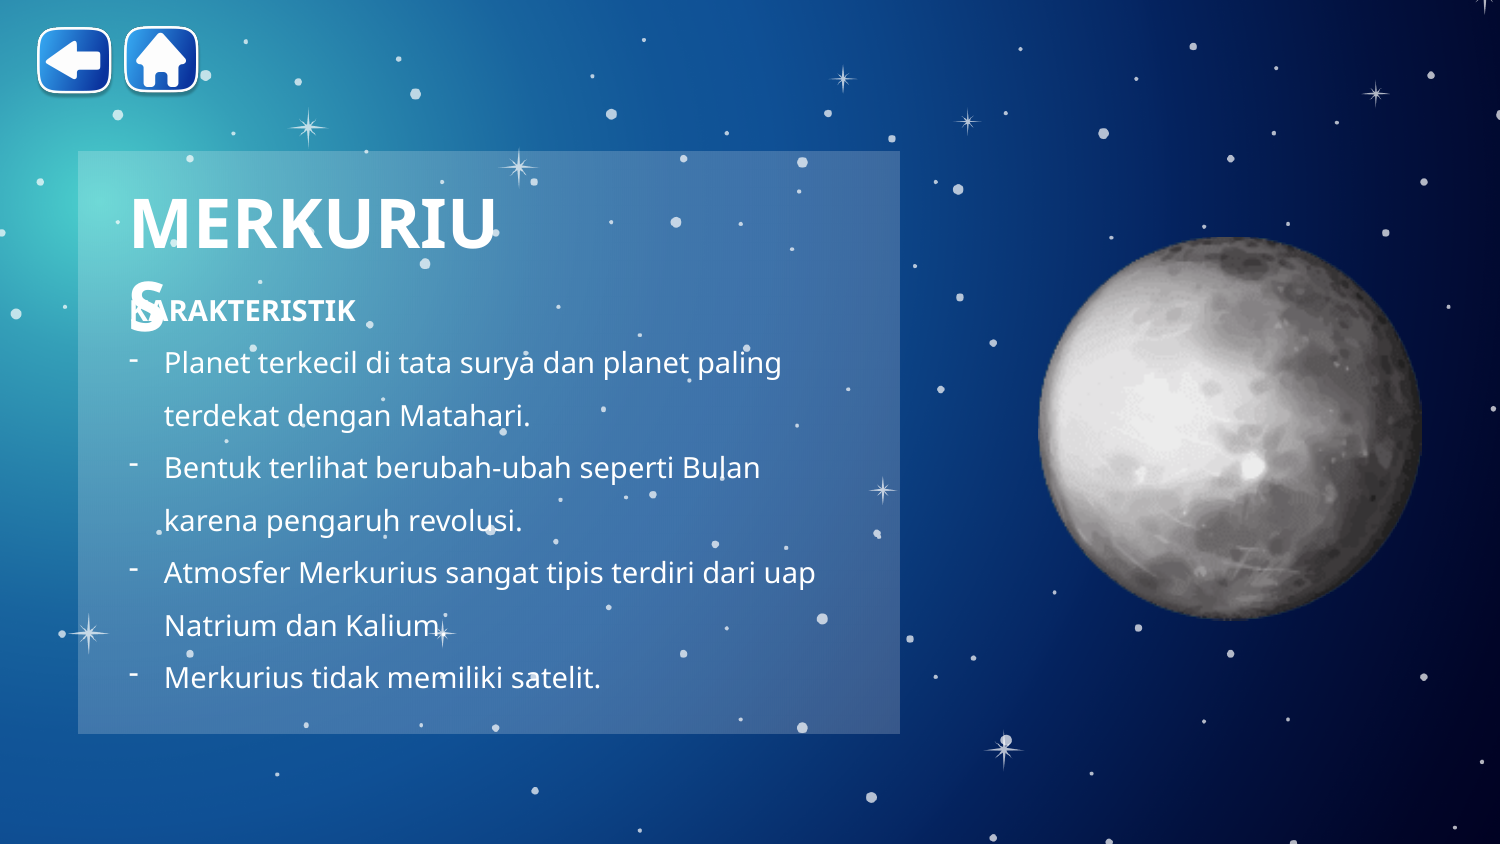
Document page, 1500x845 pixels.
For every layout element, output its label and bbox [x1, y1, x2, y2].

picture [0, 0, 1500, 844]
text_box [114, 172, 862, 703]
